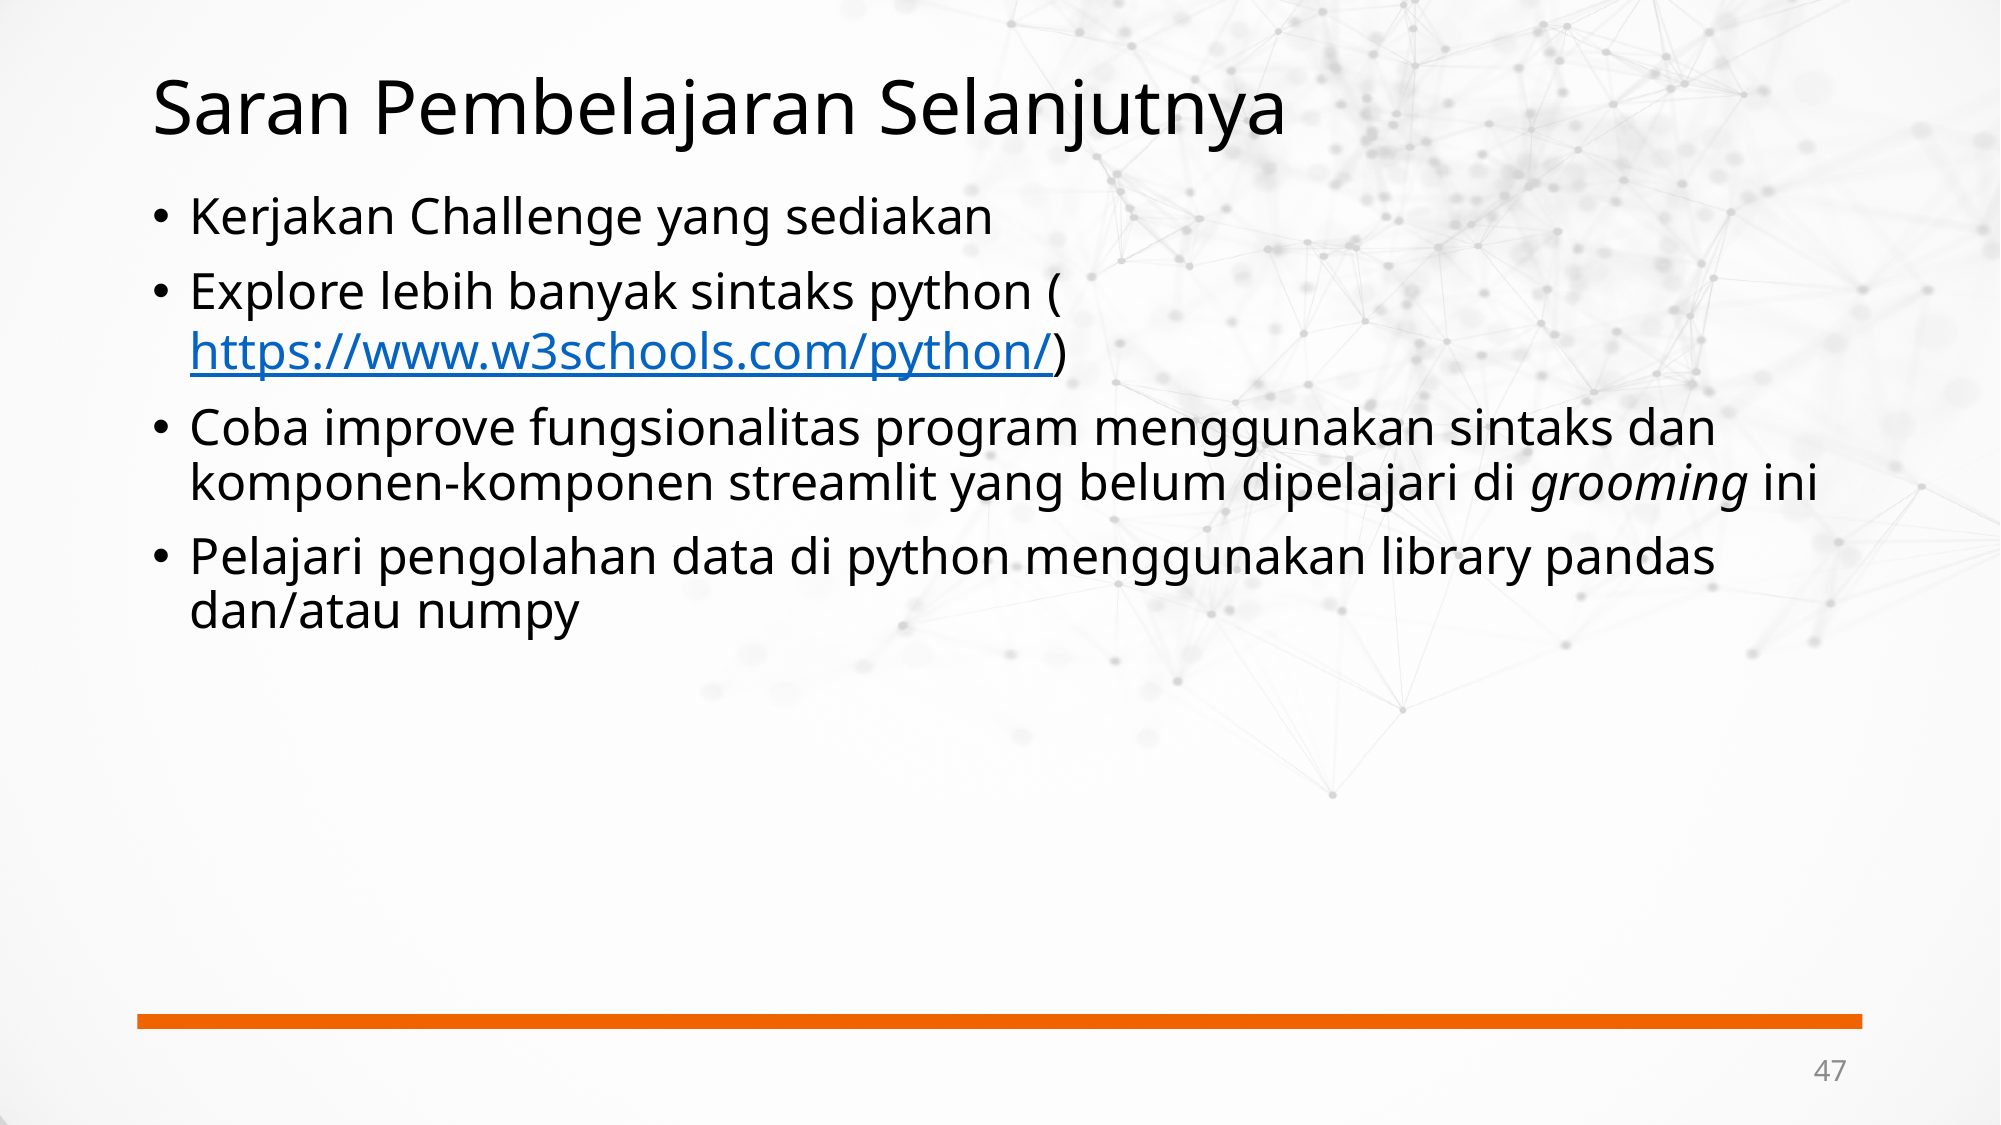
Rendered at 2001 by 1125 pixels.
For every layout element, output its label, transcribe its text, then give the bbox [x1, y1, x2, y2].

slide_number 47 [1412, 1042, 1863, 1103]
list Kerjakan Challenge yang sediakan Explore lebih banyak sintaks python (https://www.w3schools.com/python/) Coba improve fungsionalitas program menggunakan sintaks dan komponen-komponen streamlit yang belum dipelajari di grooming ini Pelajari pengolahan data di python menggunakan library pandas dan/atau numpy [137, 184, 1863, 1014]
title Saran Pembelajaran Selanjutnya [137, 36, 1863, 184]
